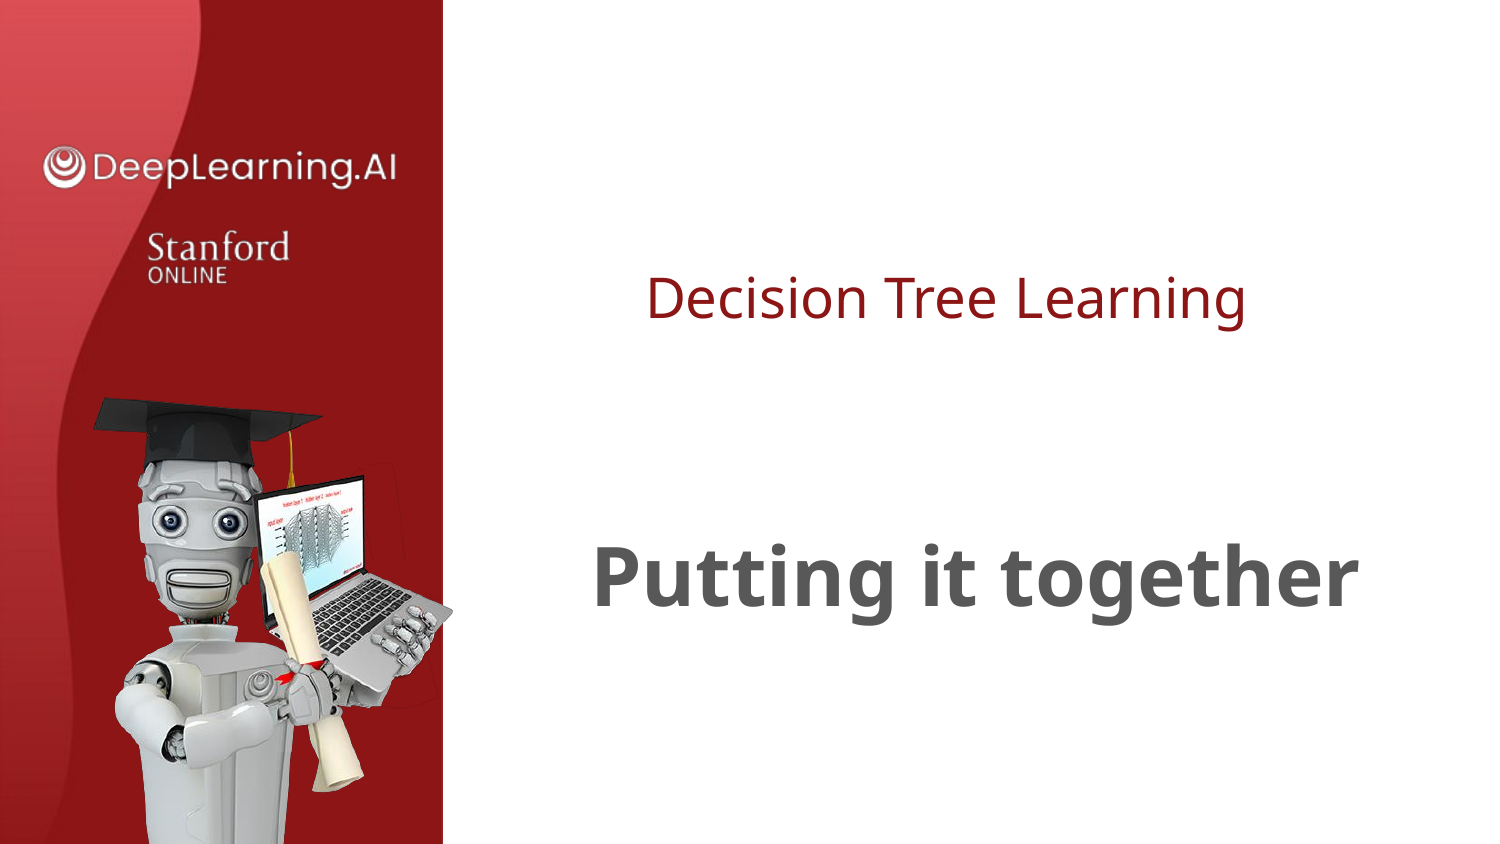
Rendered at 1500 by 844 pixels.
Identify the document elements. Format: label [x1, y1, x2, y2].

subtitle [525, 515, 1412, 844]
title [494, 122, 1431, 403]
picture [0, 0, 463, 844]
